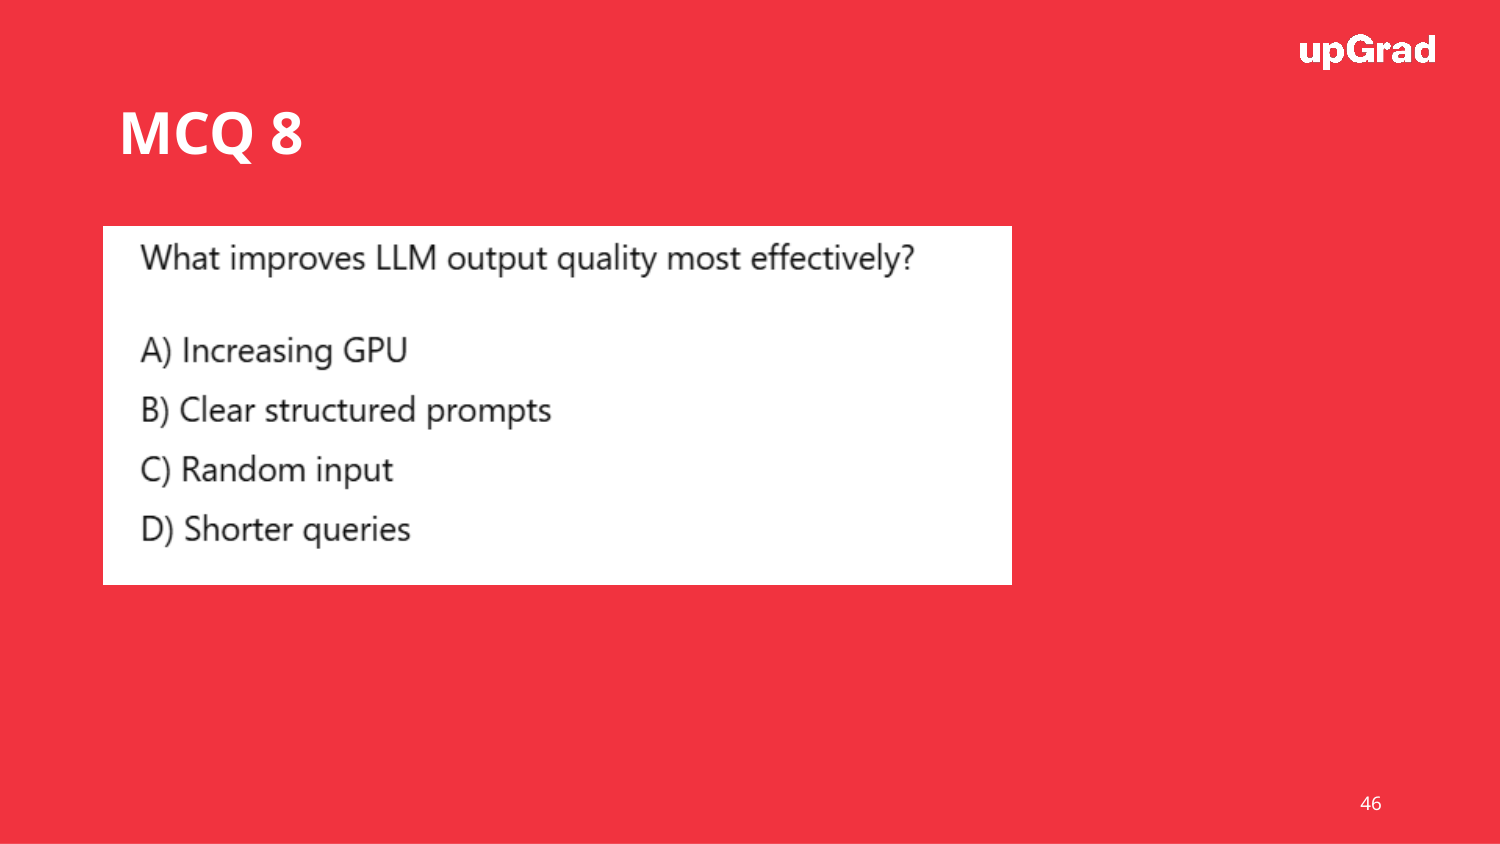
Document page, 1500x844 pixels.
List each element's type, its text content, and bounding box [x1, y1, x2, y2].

title MCQ 8 [103, 89, 1087, 182]
picture [1300, 34, 1435, 70]
picture [103, 226, 1012, 585]
slide_number 46 [1059, 782, 1397, 827]
